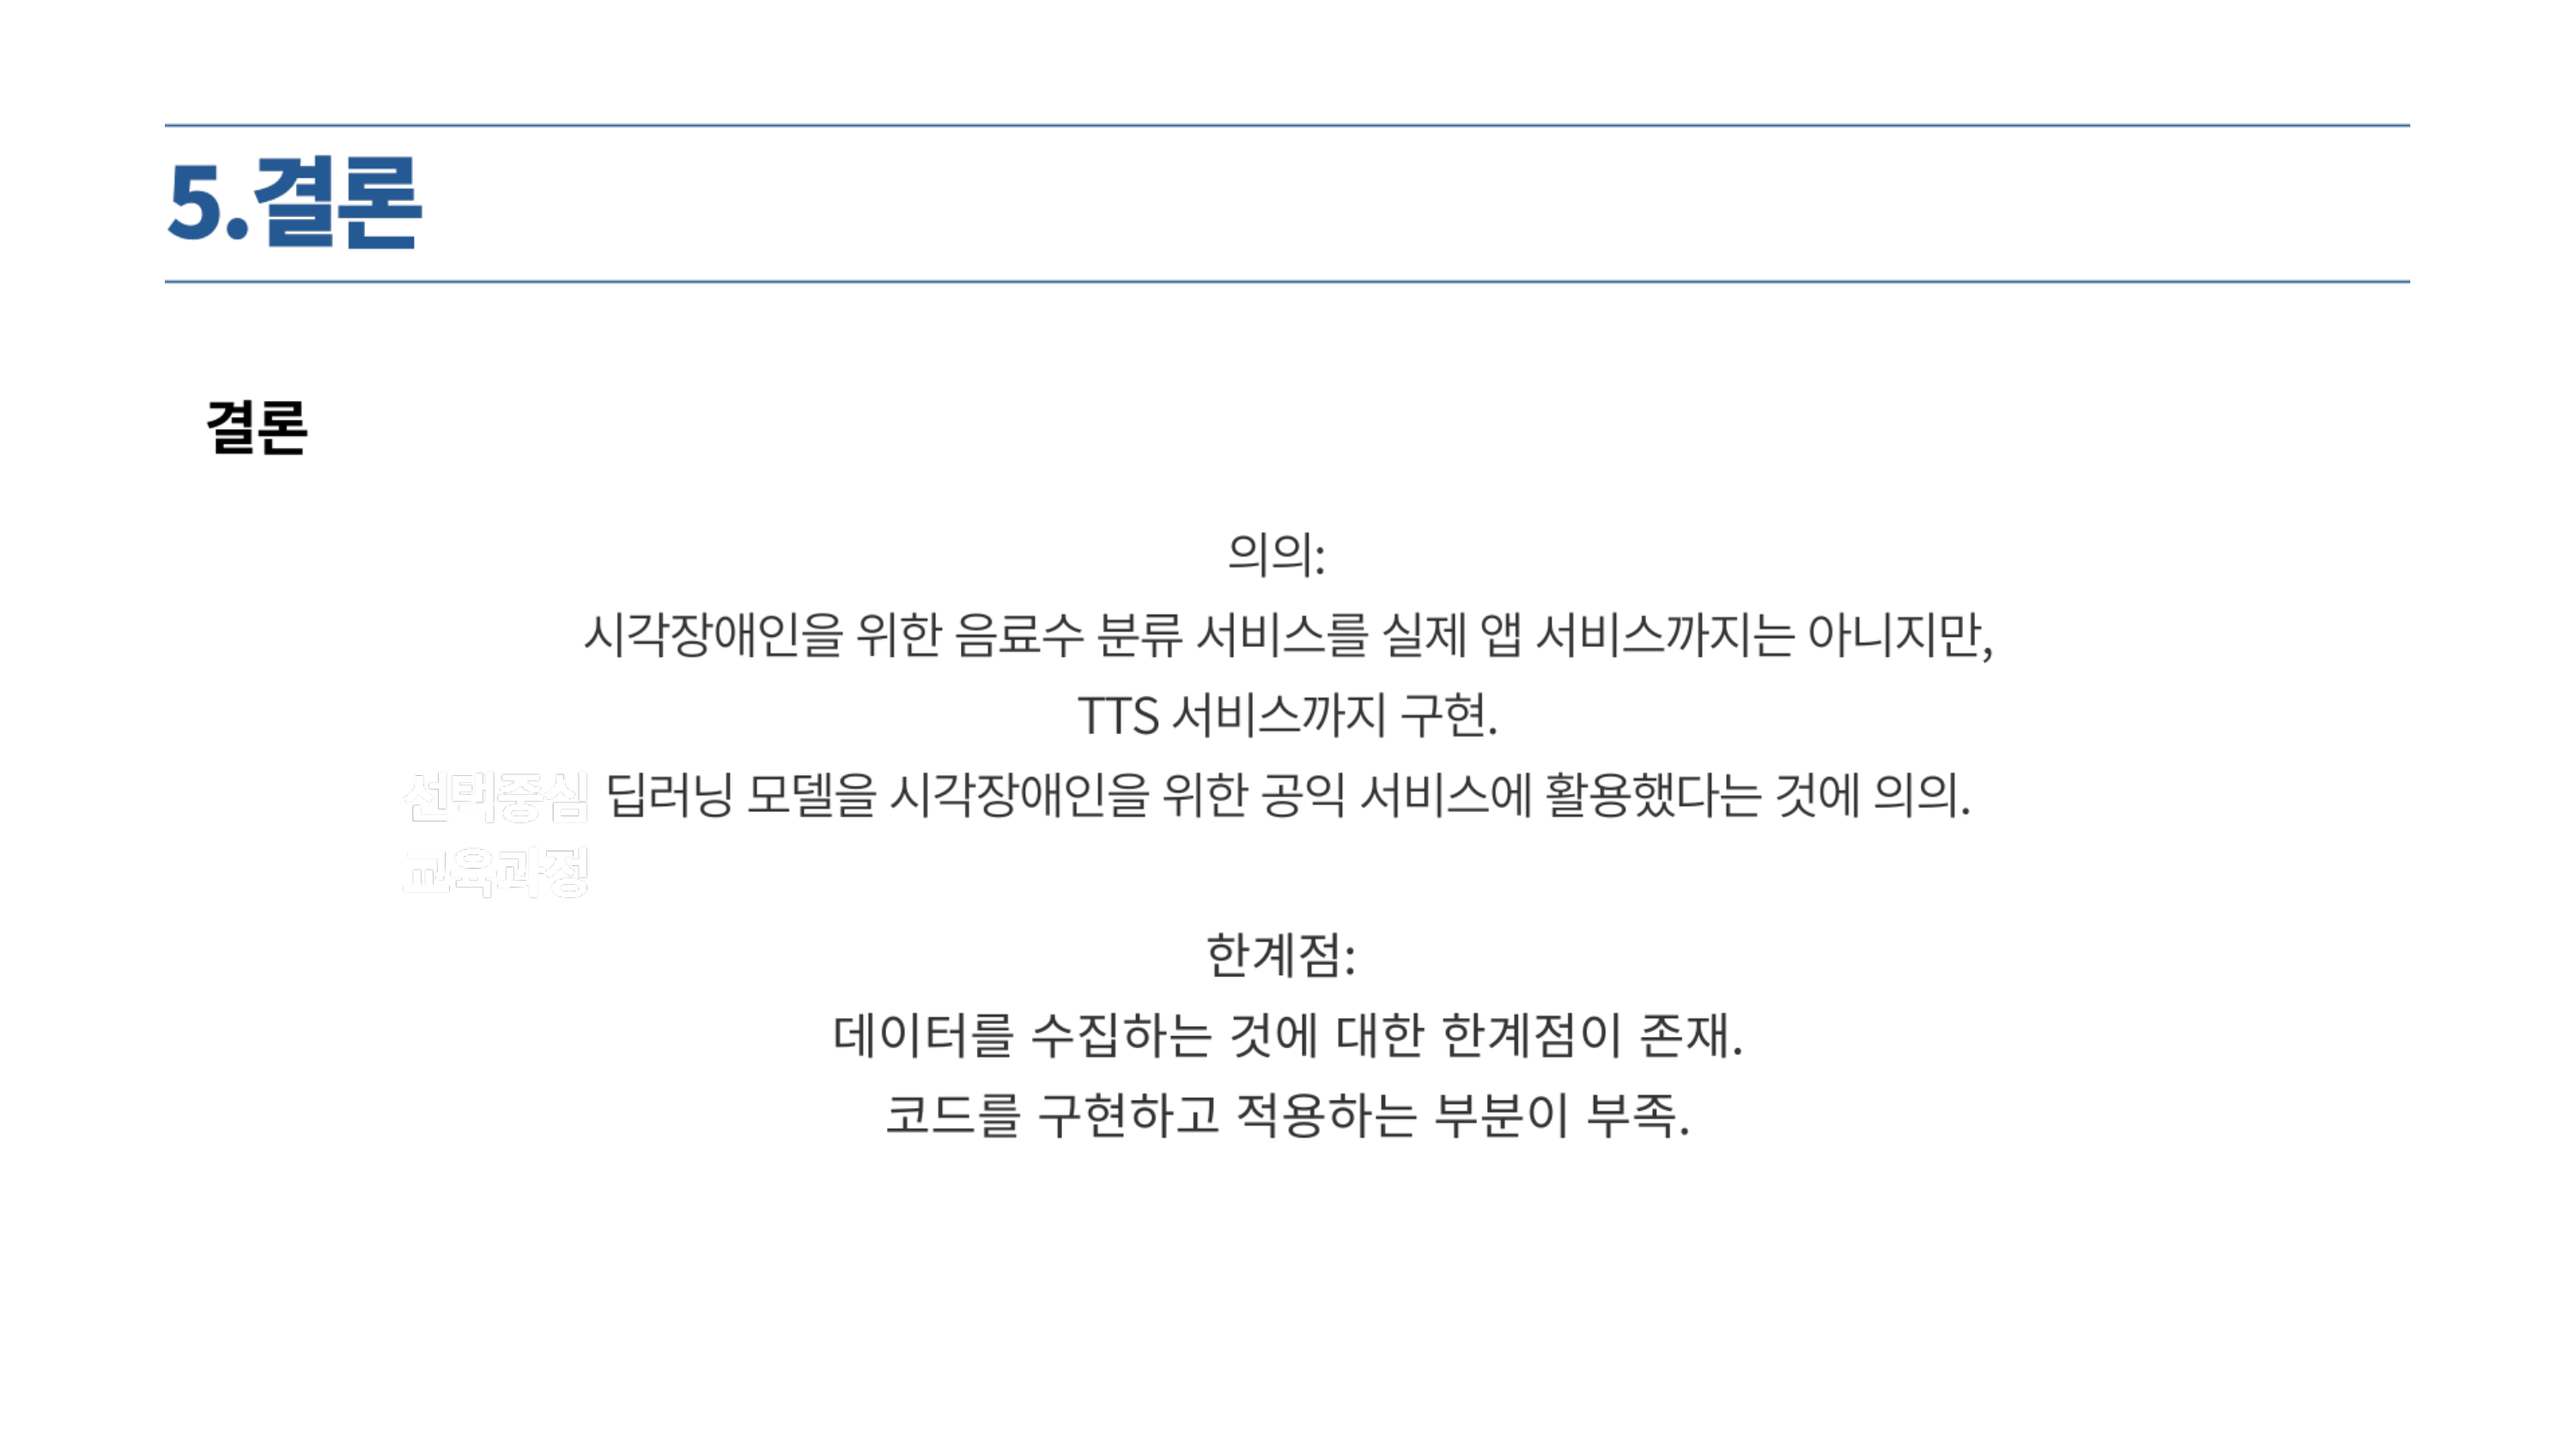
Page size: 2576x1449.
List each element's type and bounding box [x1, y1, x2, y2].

picture [193, 376, 337, 471]
picture [342, 510, 2015, 1153]
picture [149, 113, 471, 273]
text_box [165, 121, 2410, 130]
text_box [165, 277, 2410, 287]
